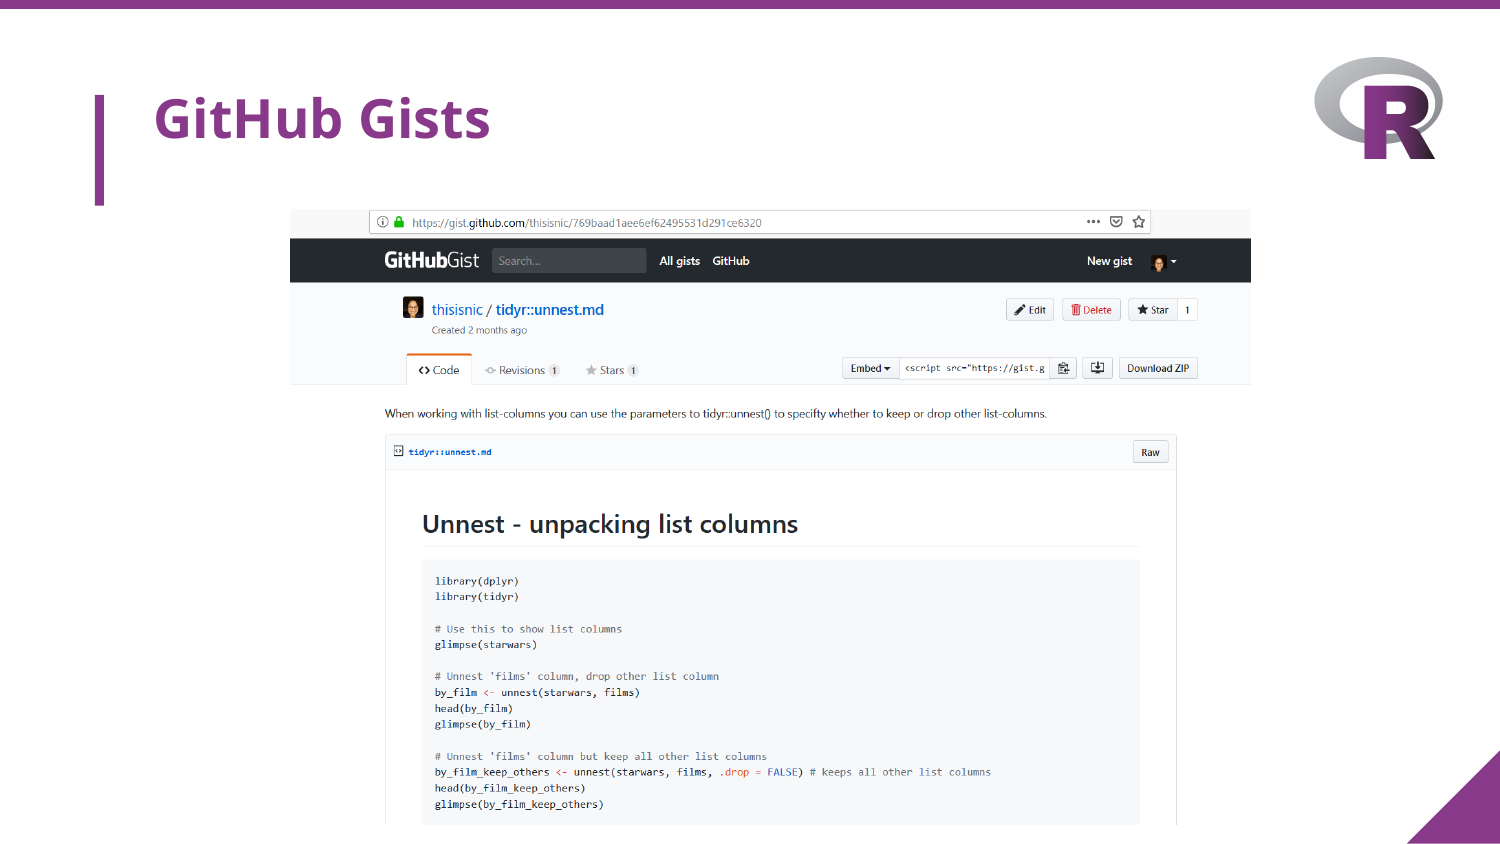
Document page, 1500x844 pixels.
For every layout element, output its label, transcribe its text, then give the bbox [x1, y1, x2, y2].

picture [1300, 30, 1457, 187]
title GitHub Gists [138, 69, 668, 210]
picture [290, 209, 1252, 826]
